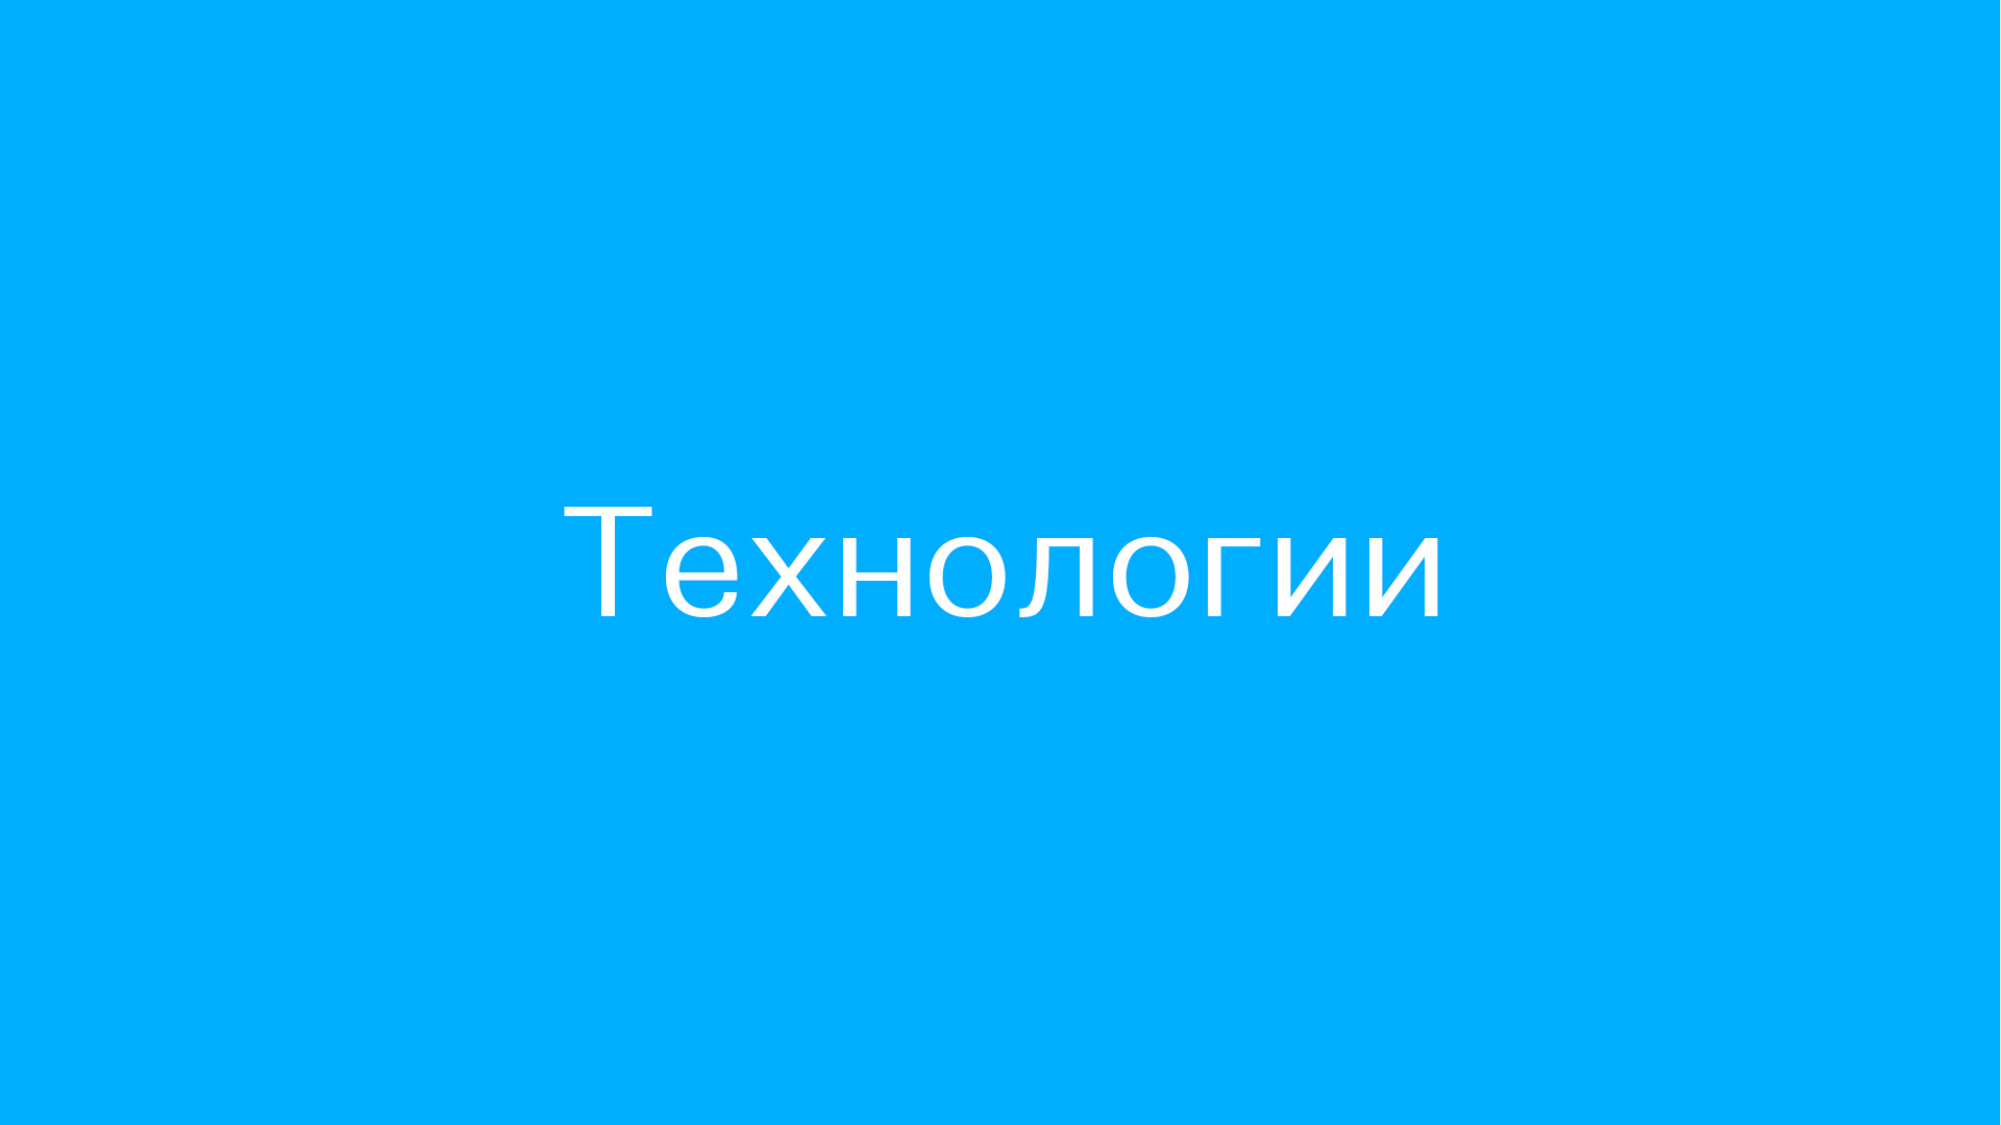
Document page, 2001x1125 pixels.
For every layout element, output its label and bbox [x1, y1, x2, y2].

picture [1370, 539, 1438, 616]
picture [844, 539, 910, 616]
picture [930, 538, 1005, 617]
picture [564, 507, 652, 616]
picture [752, 539, 825, 616]
picture [1208, 539, 1260, 616]
picture [1278, 539, 1346, 616]
picture [1114, 538, 1188, 617]
picture [667, 538, 737, 617]
picture [1020, 539, 1093, 617]
